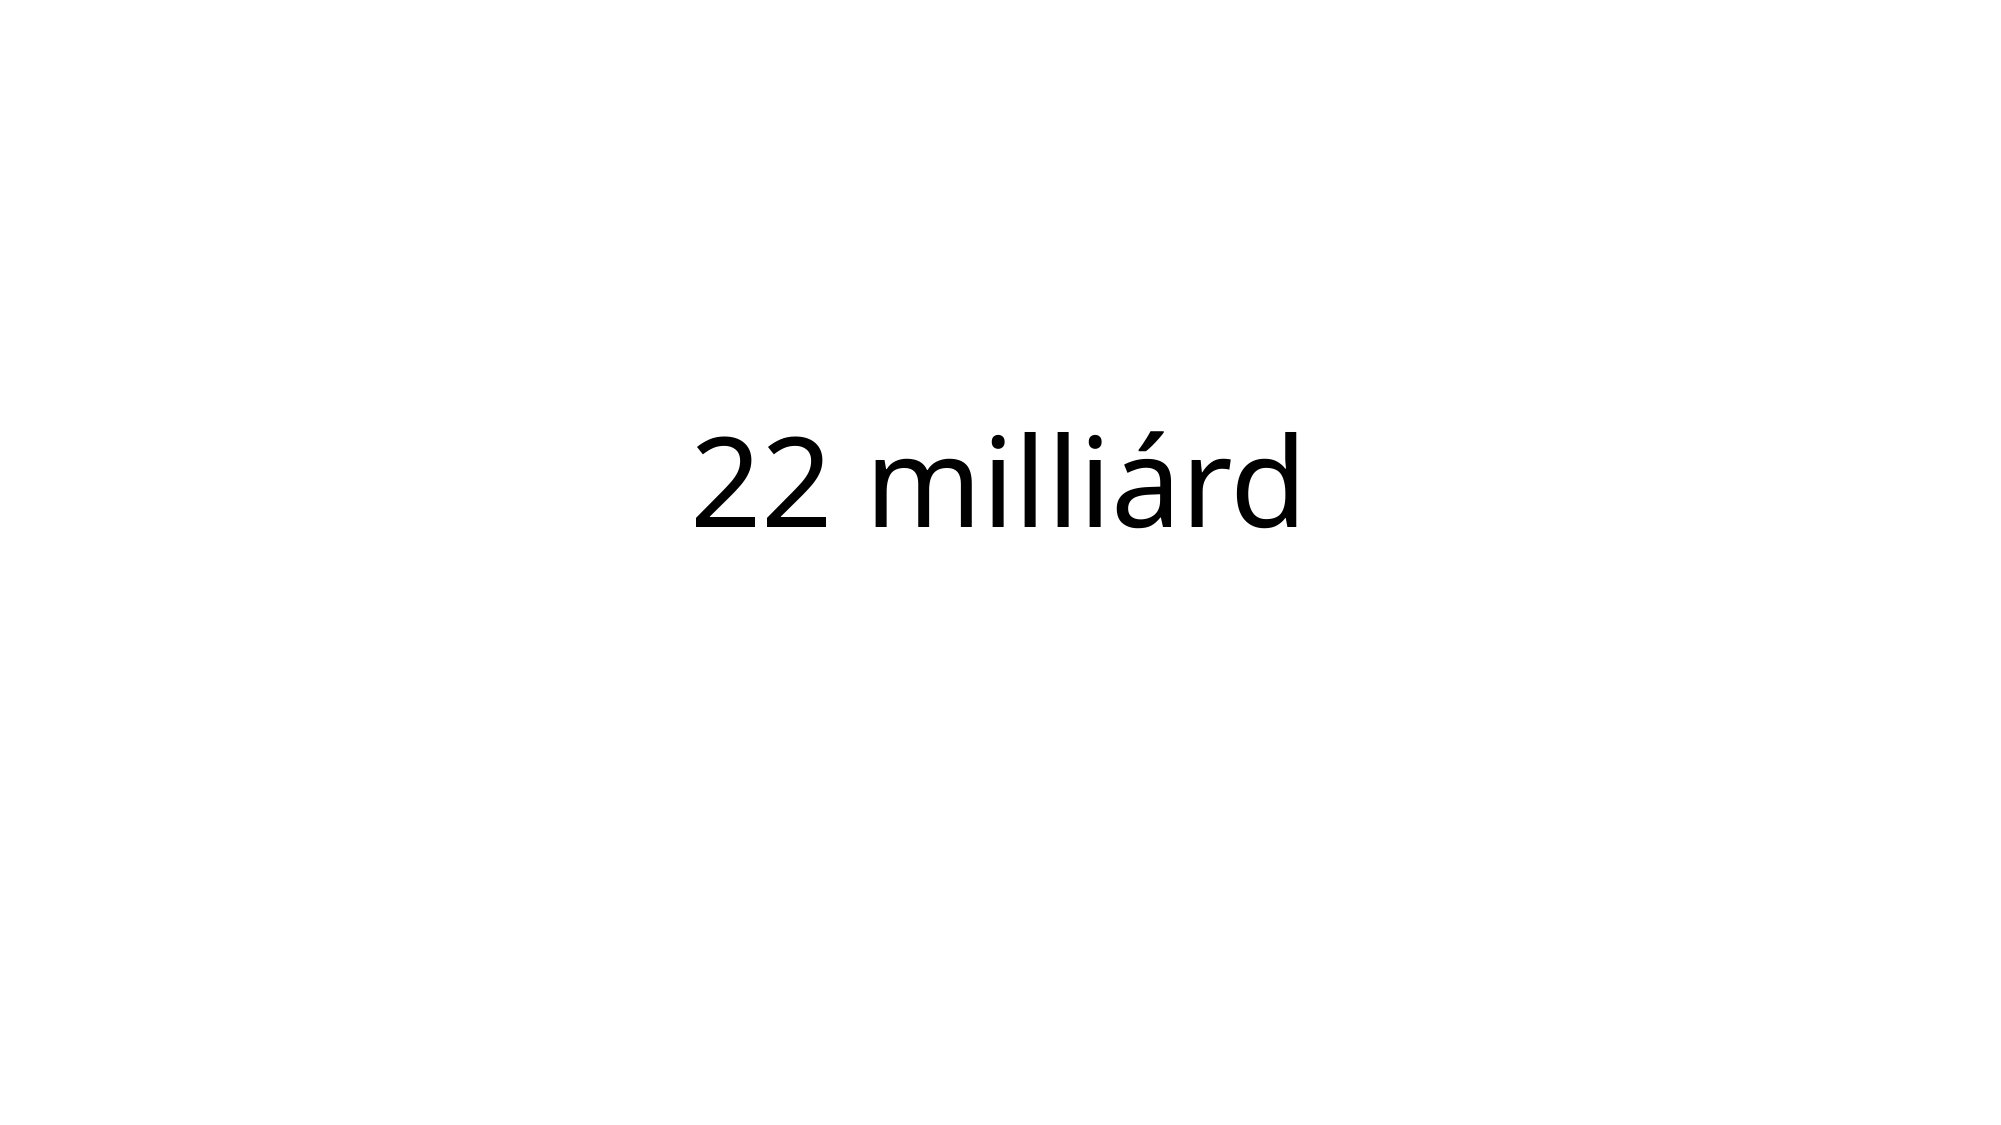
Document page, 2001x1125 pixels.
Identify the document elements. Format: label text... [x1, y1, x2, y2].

title 22 milliárd [136, 280, 1862, 563]
